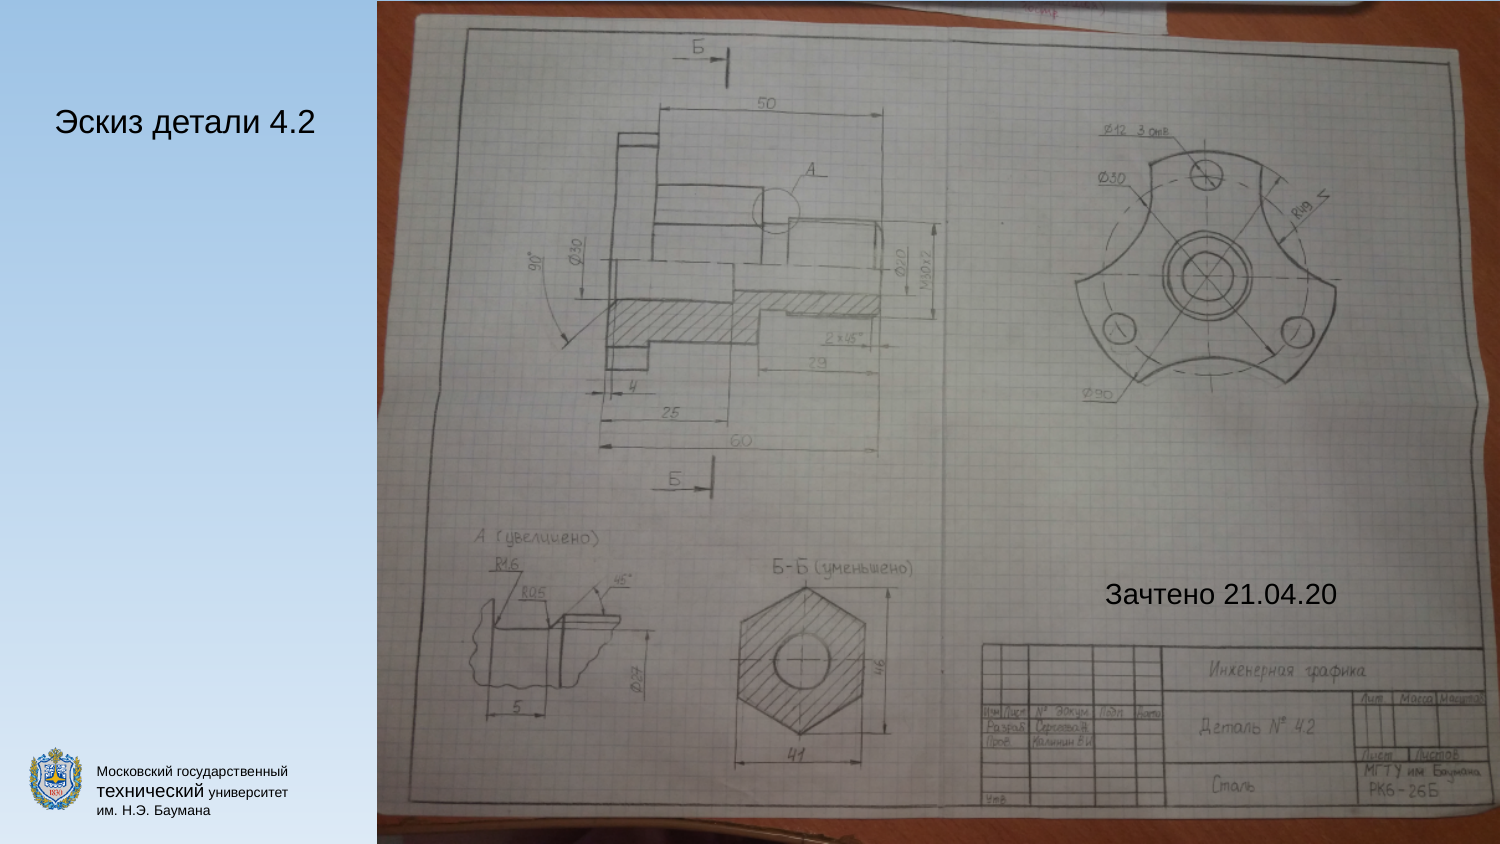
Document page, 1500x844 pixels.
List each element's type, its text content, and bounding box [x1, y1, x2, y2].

text_box Эскиз детали 4.2 [39, 92, 332, 148]
picture [377, 1, 1500, 844]
picture [29, 747, 82, 810]
